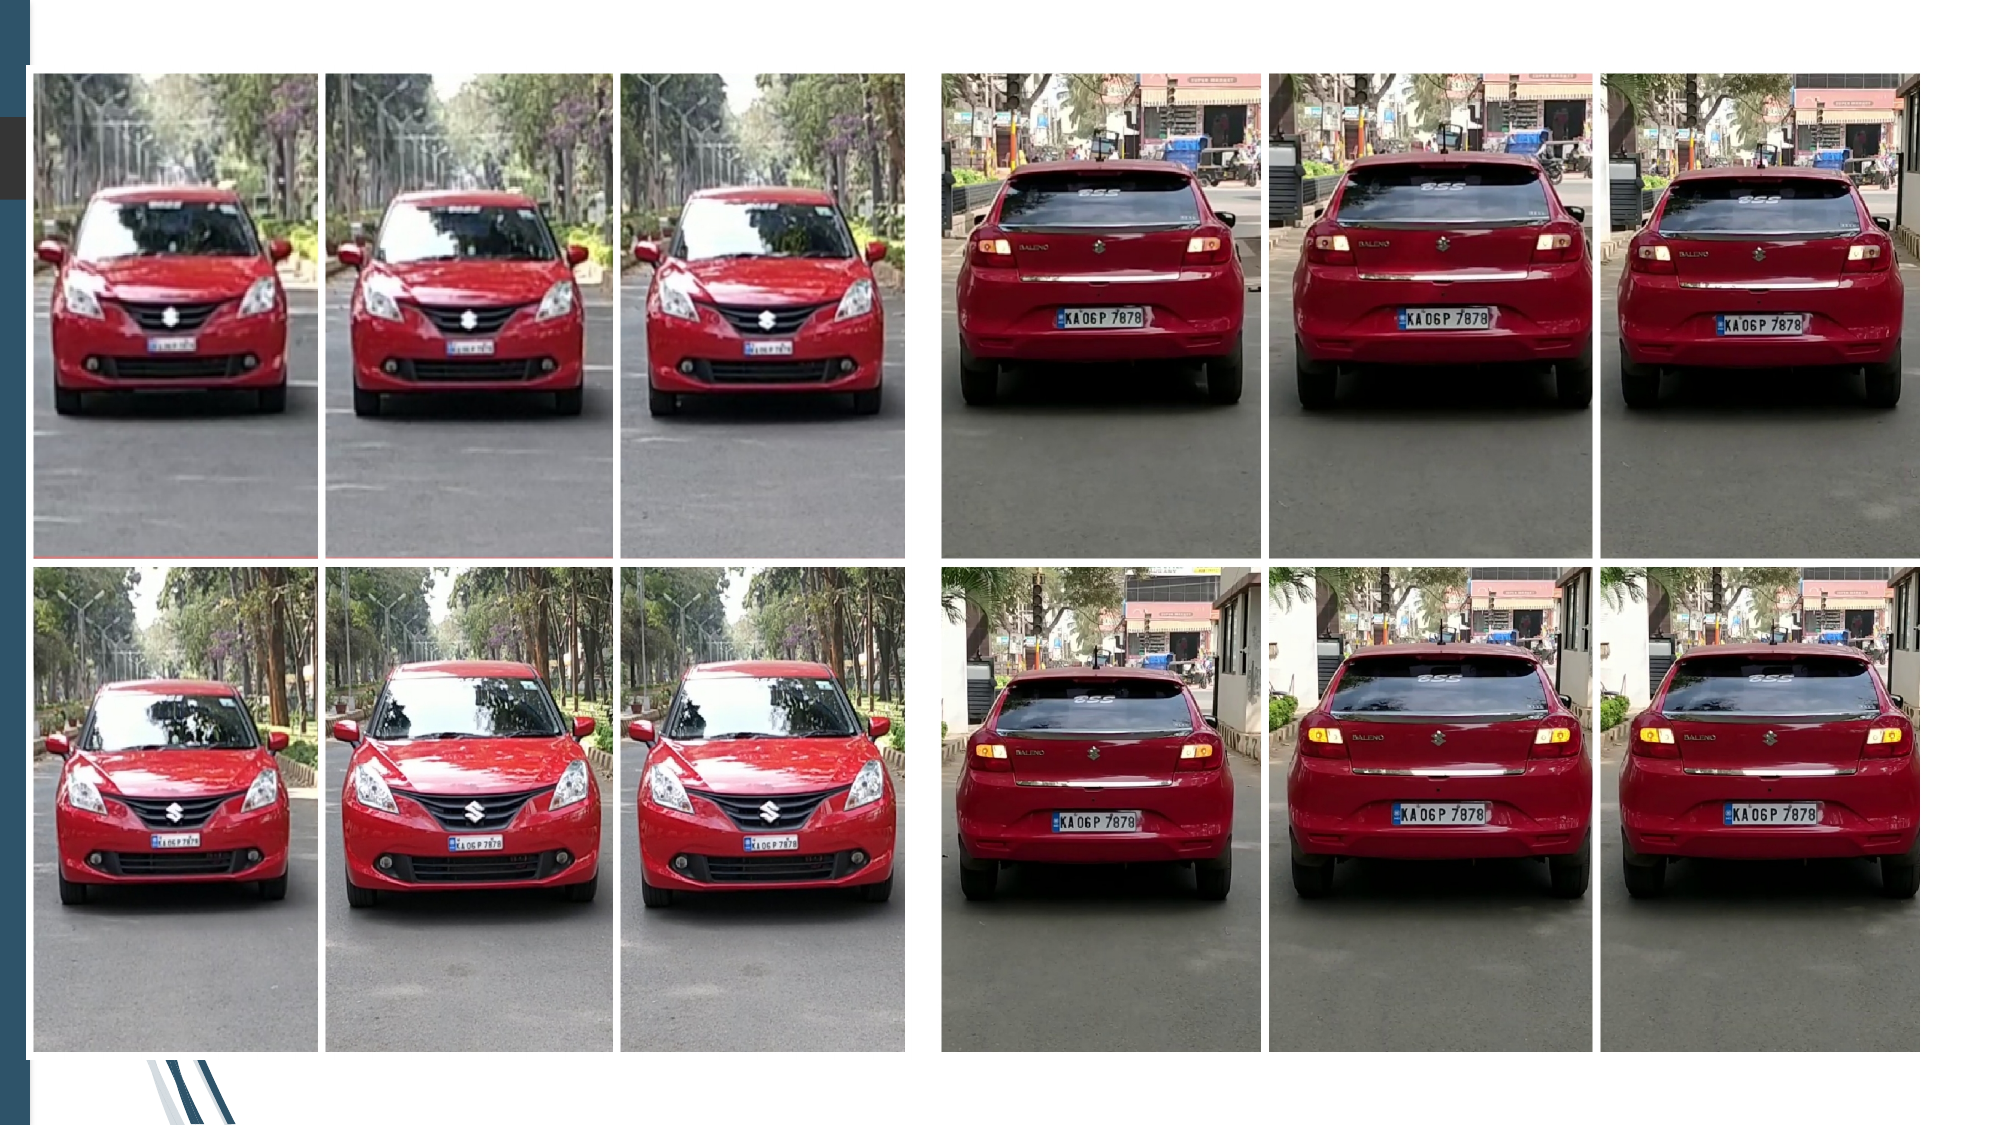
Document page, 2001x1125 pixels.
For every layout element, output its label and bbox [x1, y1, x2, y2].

picture [25, 65, 912, 1060]
picture [932, 65, 1928, 1060]
